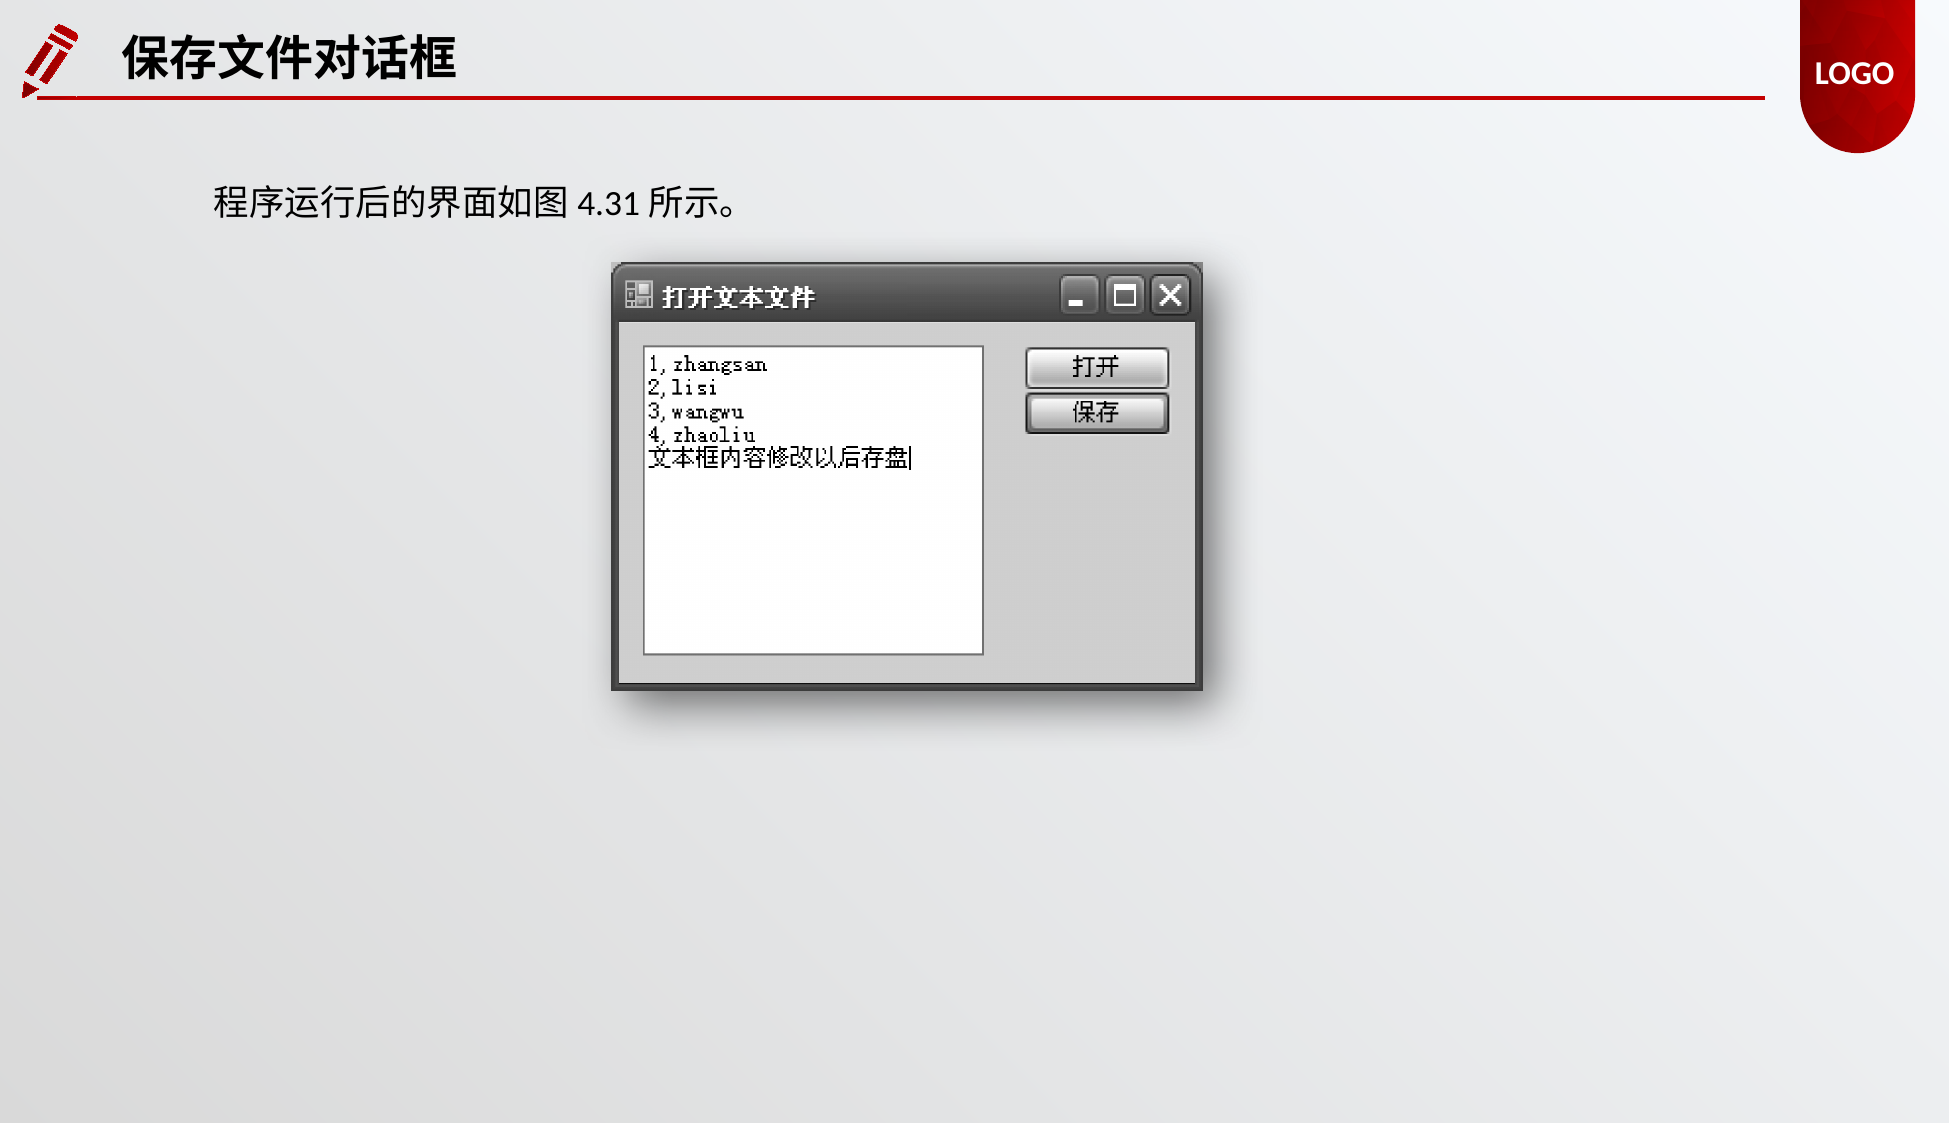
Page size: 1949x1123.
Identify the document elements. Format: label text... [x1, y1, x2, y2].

text_box 保存文件对话框 [101, 17, 867, 95]
picture [54, 24, 78, 41]
text_box 程序运行后的界面如图4.31所示。 [198, 173, 770, 231]
picture [48, 33, 73, 49]
picture [1800, 0, 1916, 154]
picture [611, 262, 1203, 691]
picture [40, 50, 67, 83]
picture [26, 42, 52, 75]
picture [22, 82, 37, 97]
